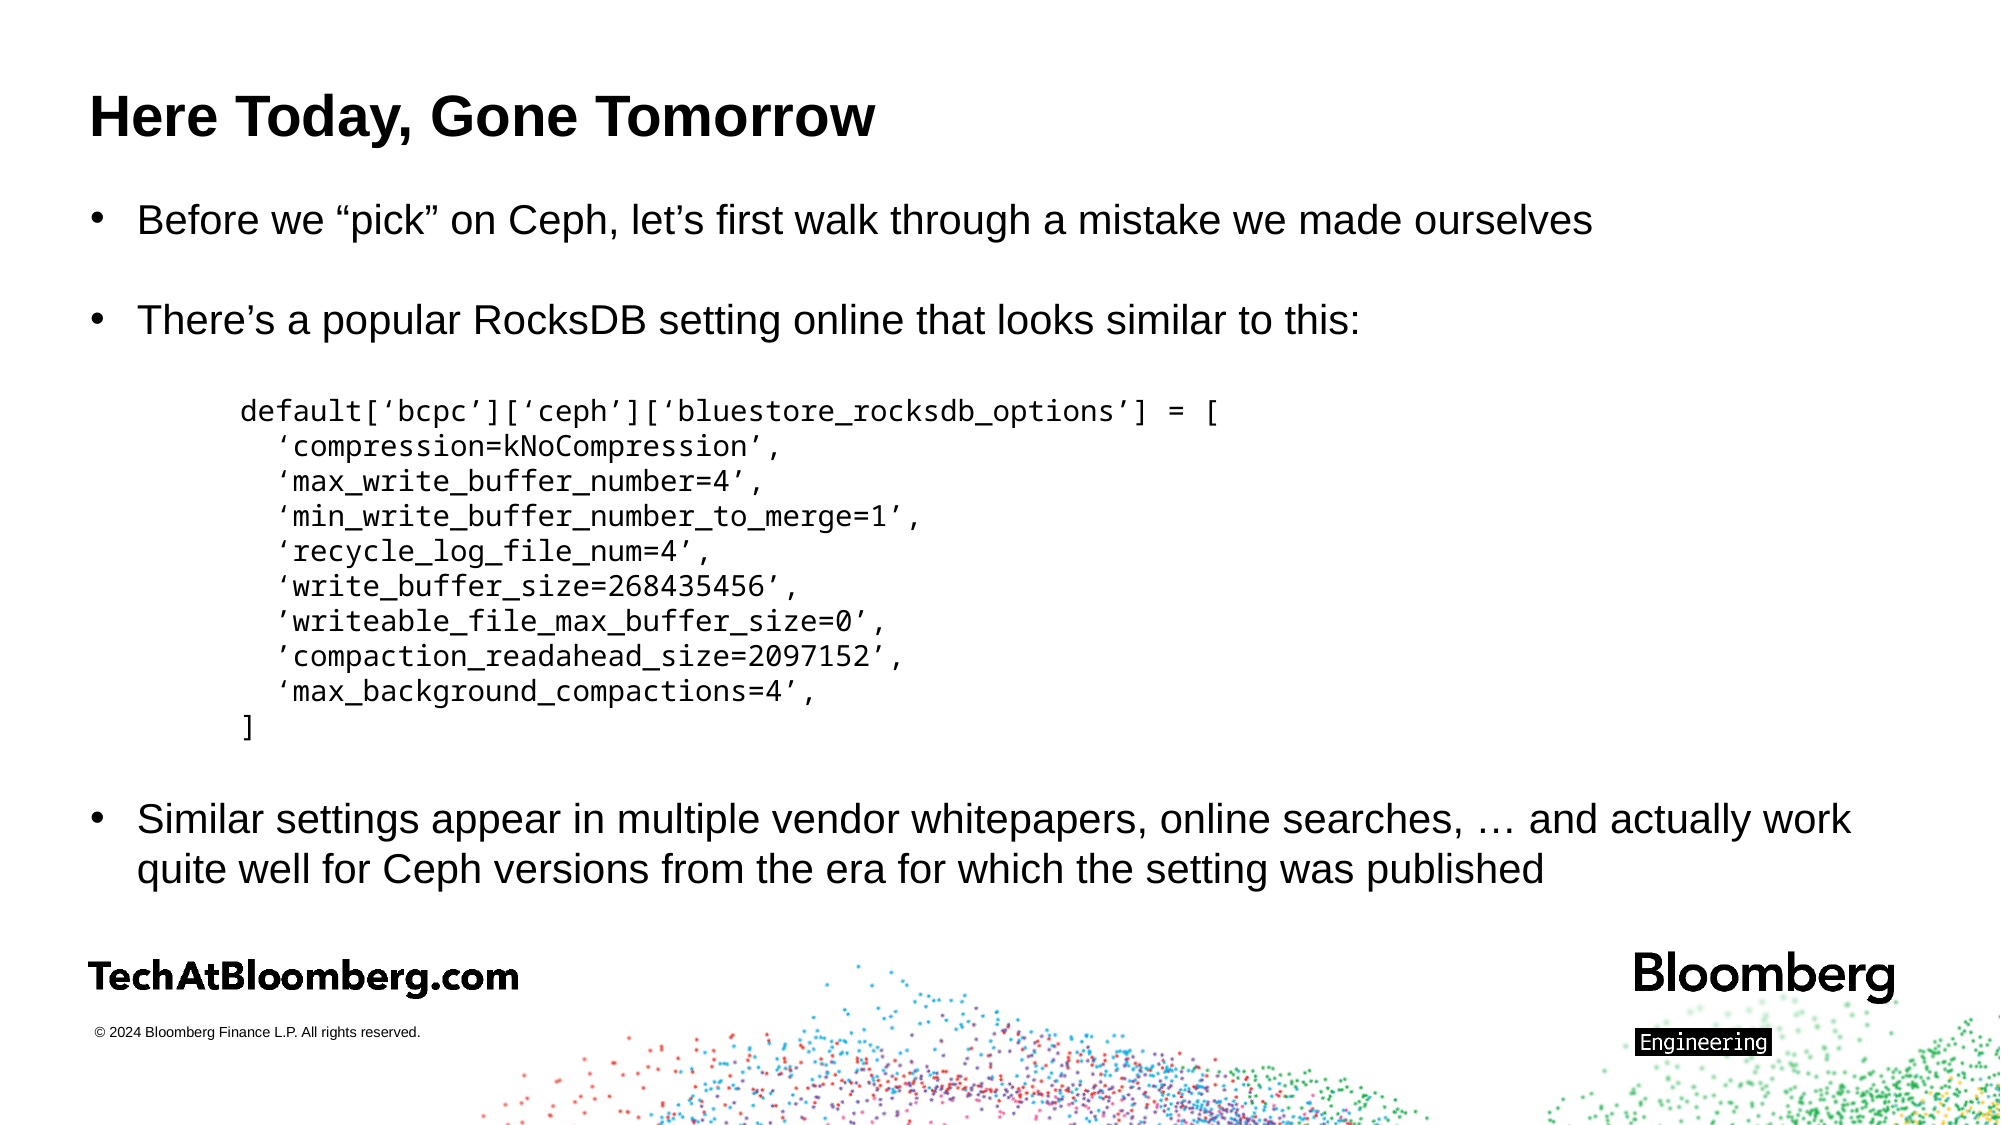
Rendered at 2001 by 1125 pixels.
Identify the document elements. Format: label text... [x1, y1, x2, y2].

picture [88, 950, 2000, 1125]
title Here Today, Gone Tomorrow [89, 78, 1636, 160]
list Before we “pick” on Ceph, let’s first walk through a mistake we made ourselves There’s a popular RocksDB setting online that looks similar to this: default[‘bcpc’][‘ceph’][‘bluestore_rocksdb_options’] = [ ‘compression=kNoCompression’, ‘max_write_buffer_number=4’, ‘min_write_buffer_number_to_merge=1’, ‘recycle_log_file_num=4’, ‘write_buffer_size=268435456’, ’writeable_file_max_buffer_size=0’, ’compaction_readahead_size=2097152’, ‘max_background_compactions=4’, ] Similar settings appear in multiple vendor whitepapers, online searches, … and actually work quite well for Ceph versions from the era for which the setting was published [90, 192, 1869, 891]
